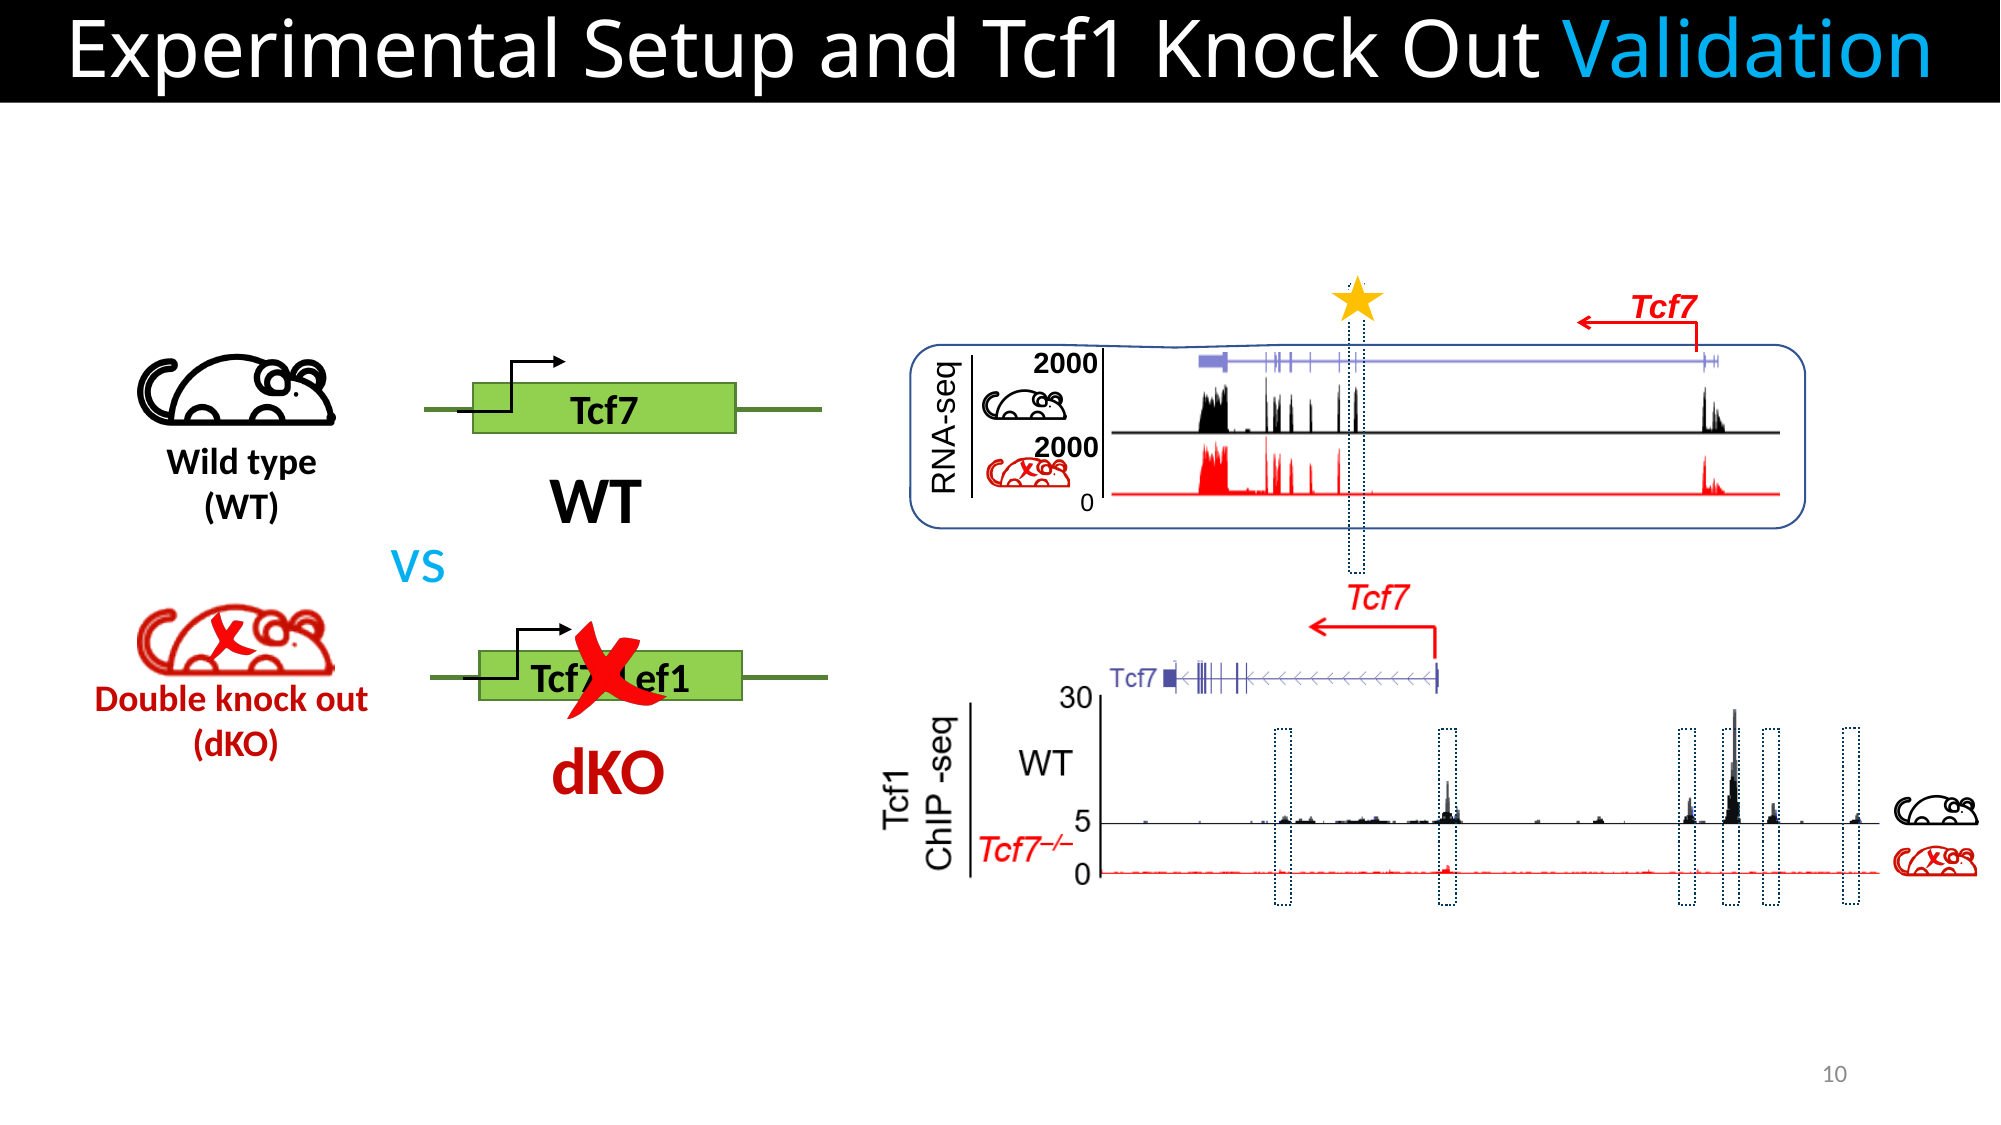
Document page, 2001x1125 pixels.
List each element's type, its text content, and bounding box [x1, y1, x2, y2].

slide_number 10 [1412, 1042, 1863, 1103]
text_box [910, 270, 1806, 573]
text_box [78, 290, 829, 817]
text_box Experimental Setup and Tcf1 Knock Out Validation [0, 0, 2000, 103]
picture [207, 612, 257, 662]
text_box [846, 549, 1979, 917]
